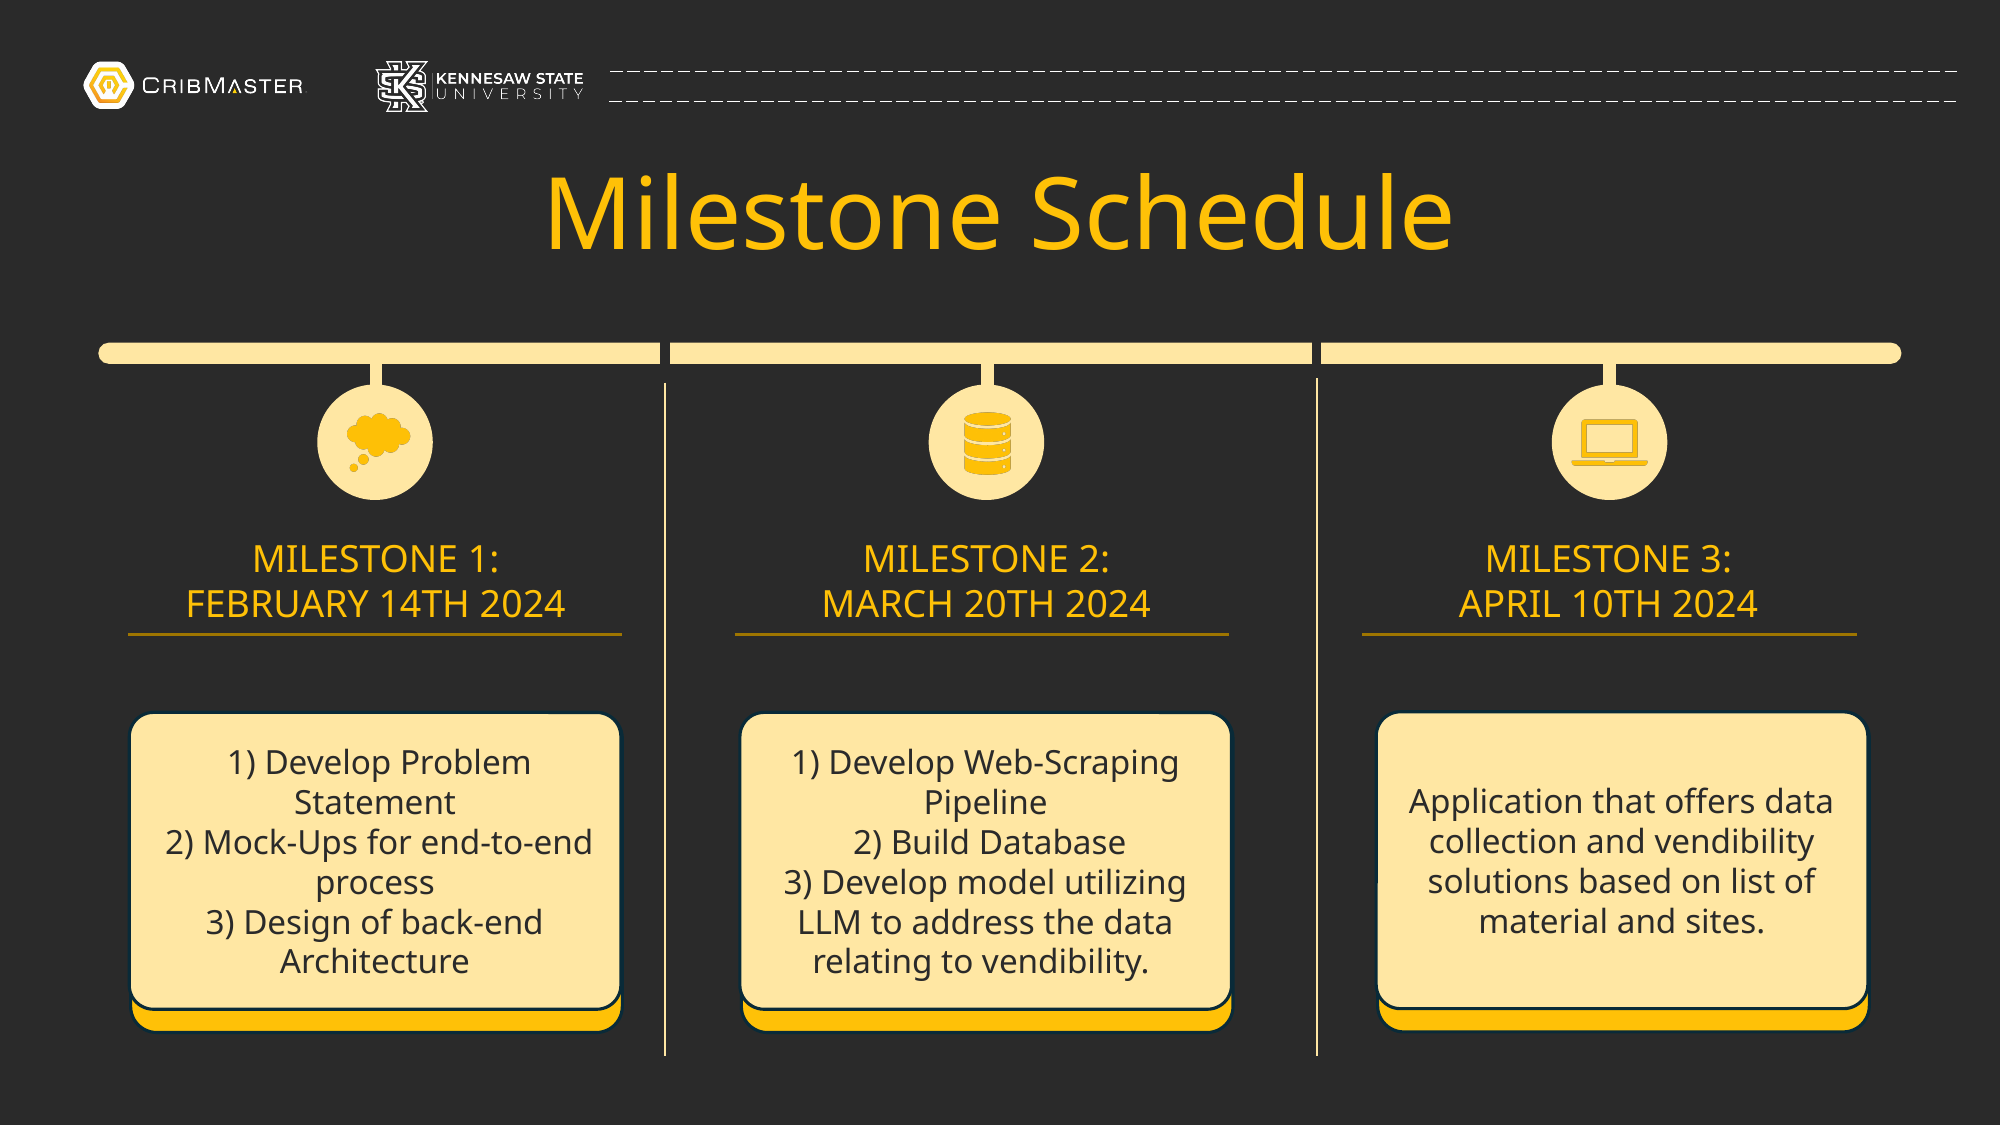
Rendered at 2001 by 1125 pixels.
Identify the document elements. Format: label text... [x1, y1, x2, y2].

picture [947, 403, 1027, 484]
picture [1569, 402, 1650, 482]
title Milestone Schedule [415, 169, 1585, 266]
text_box [98, 342, 660, 364]
text_box [317, 384, 433, 500]
text_box [1551, 384, 1668, 500]
text_box MILESTONE 3: APRIL 10TH 2024 [1385, 528, 1832, 633]
text_box MILESTONE 2: MARCH 20TH 2024 [805, 528, 1168, 633]
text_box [81, 58, 1959, 114]
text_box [739, 711, 1234, 1033]
text_box MILESTONE 1: FEBRUARY 14TH 2024 [152, 528, 599, 633]
text_box [1321, 342, 1902, 364]
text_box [128, 711, 623, 1033]
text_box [1375, 711, 1870, 1033]
picture [339, 403, 417, 481]
text_box [928, 384, 1045, 500]
text_box [670, 342, 1312, 364]
